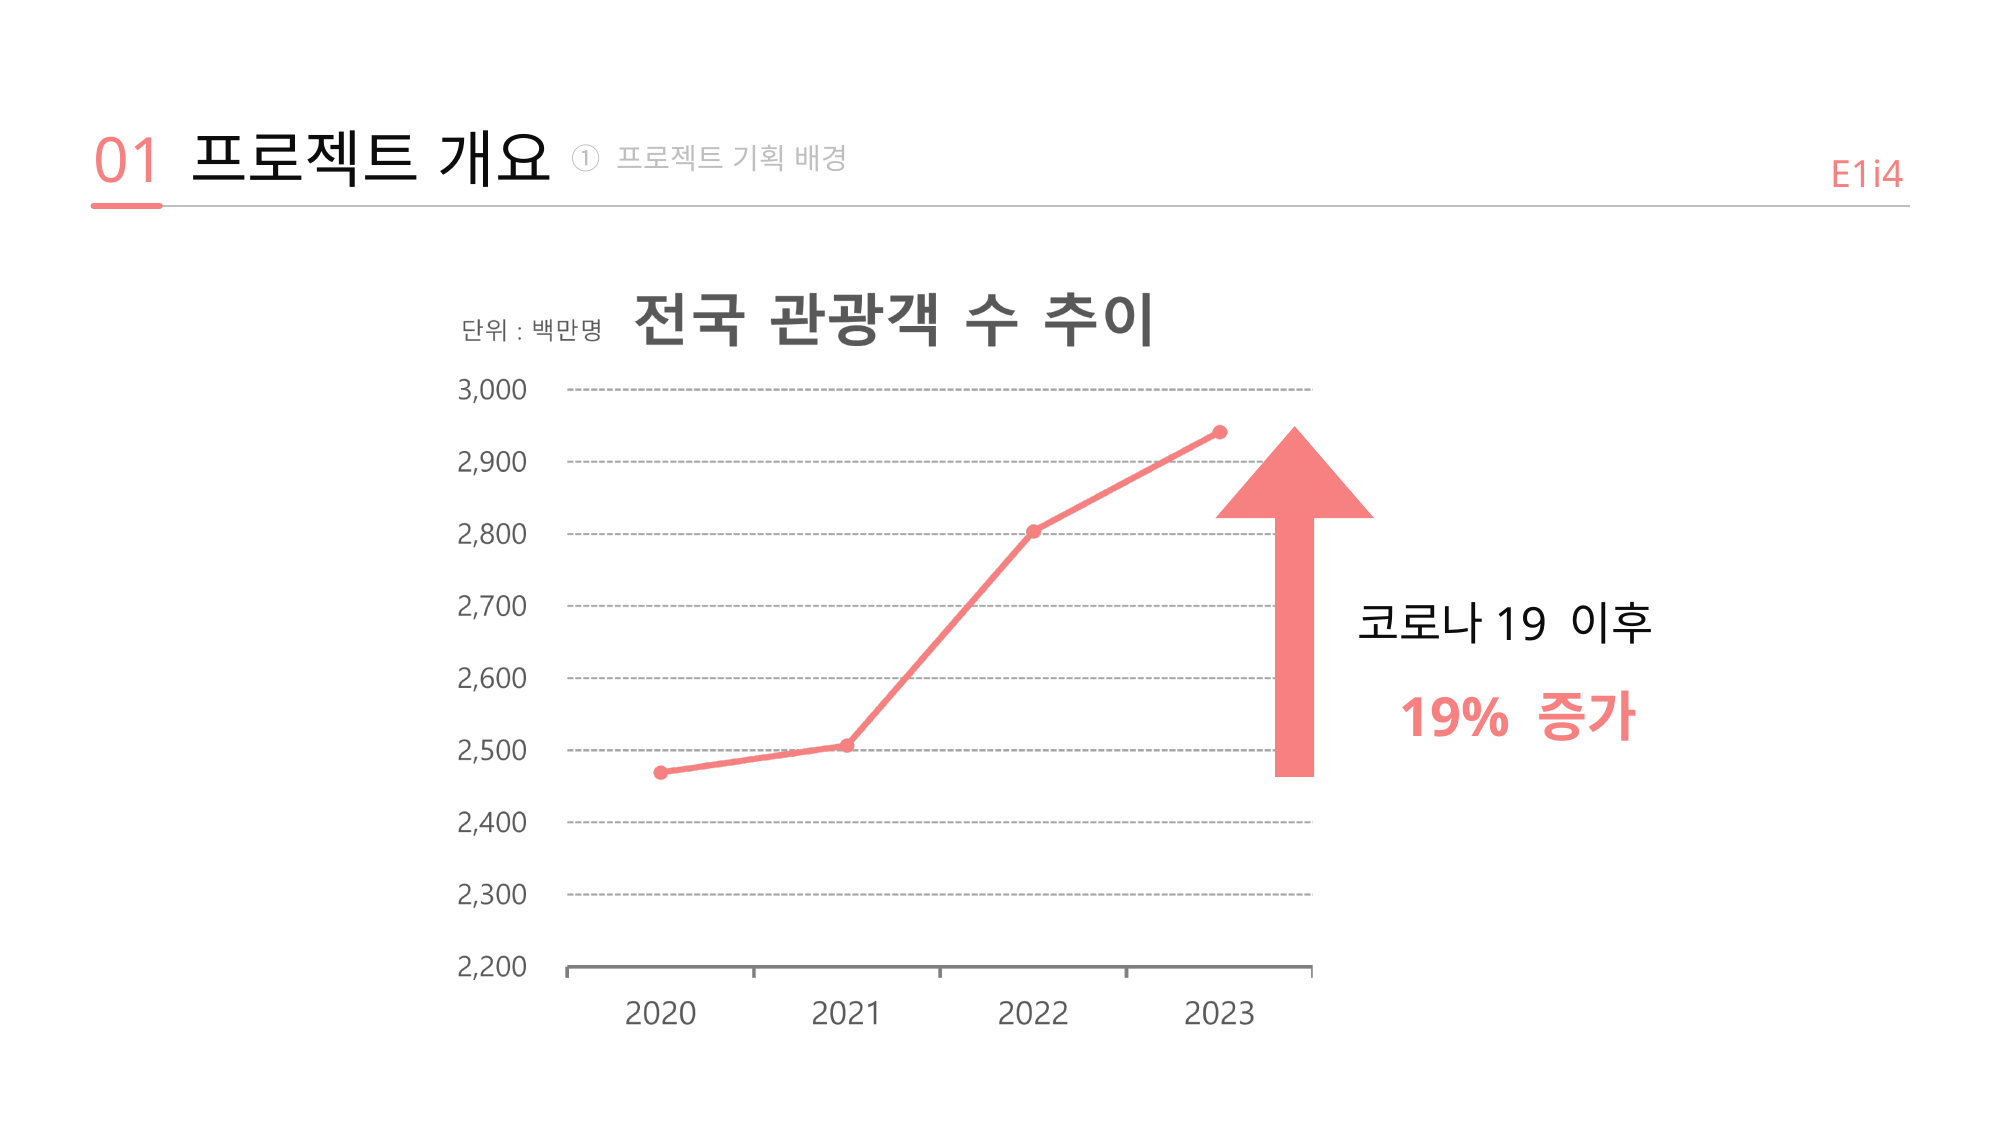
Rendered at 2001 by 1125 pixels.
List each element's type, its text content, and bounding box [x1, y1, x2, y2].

text_box [1317, 452, 1374, 519]
text_box 프로젝트 개요 [190, 119, 631, 195]
text_box ① 프로젝트 기획 배경 [571, 140, 1030, 176]
text_box 코로나19 이후 19% 증가 [1317, 559, 1871, 755]
picture [453, 248, 1313, 1035]
text_box E1i4 [1745, 150, 1904, 196]
text_box 01 [93, 119, 176, 195]
